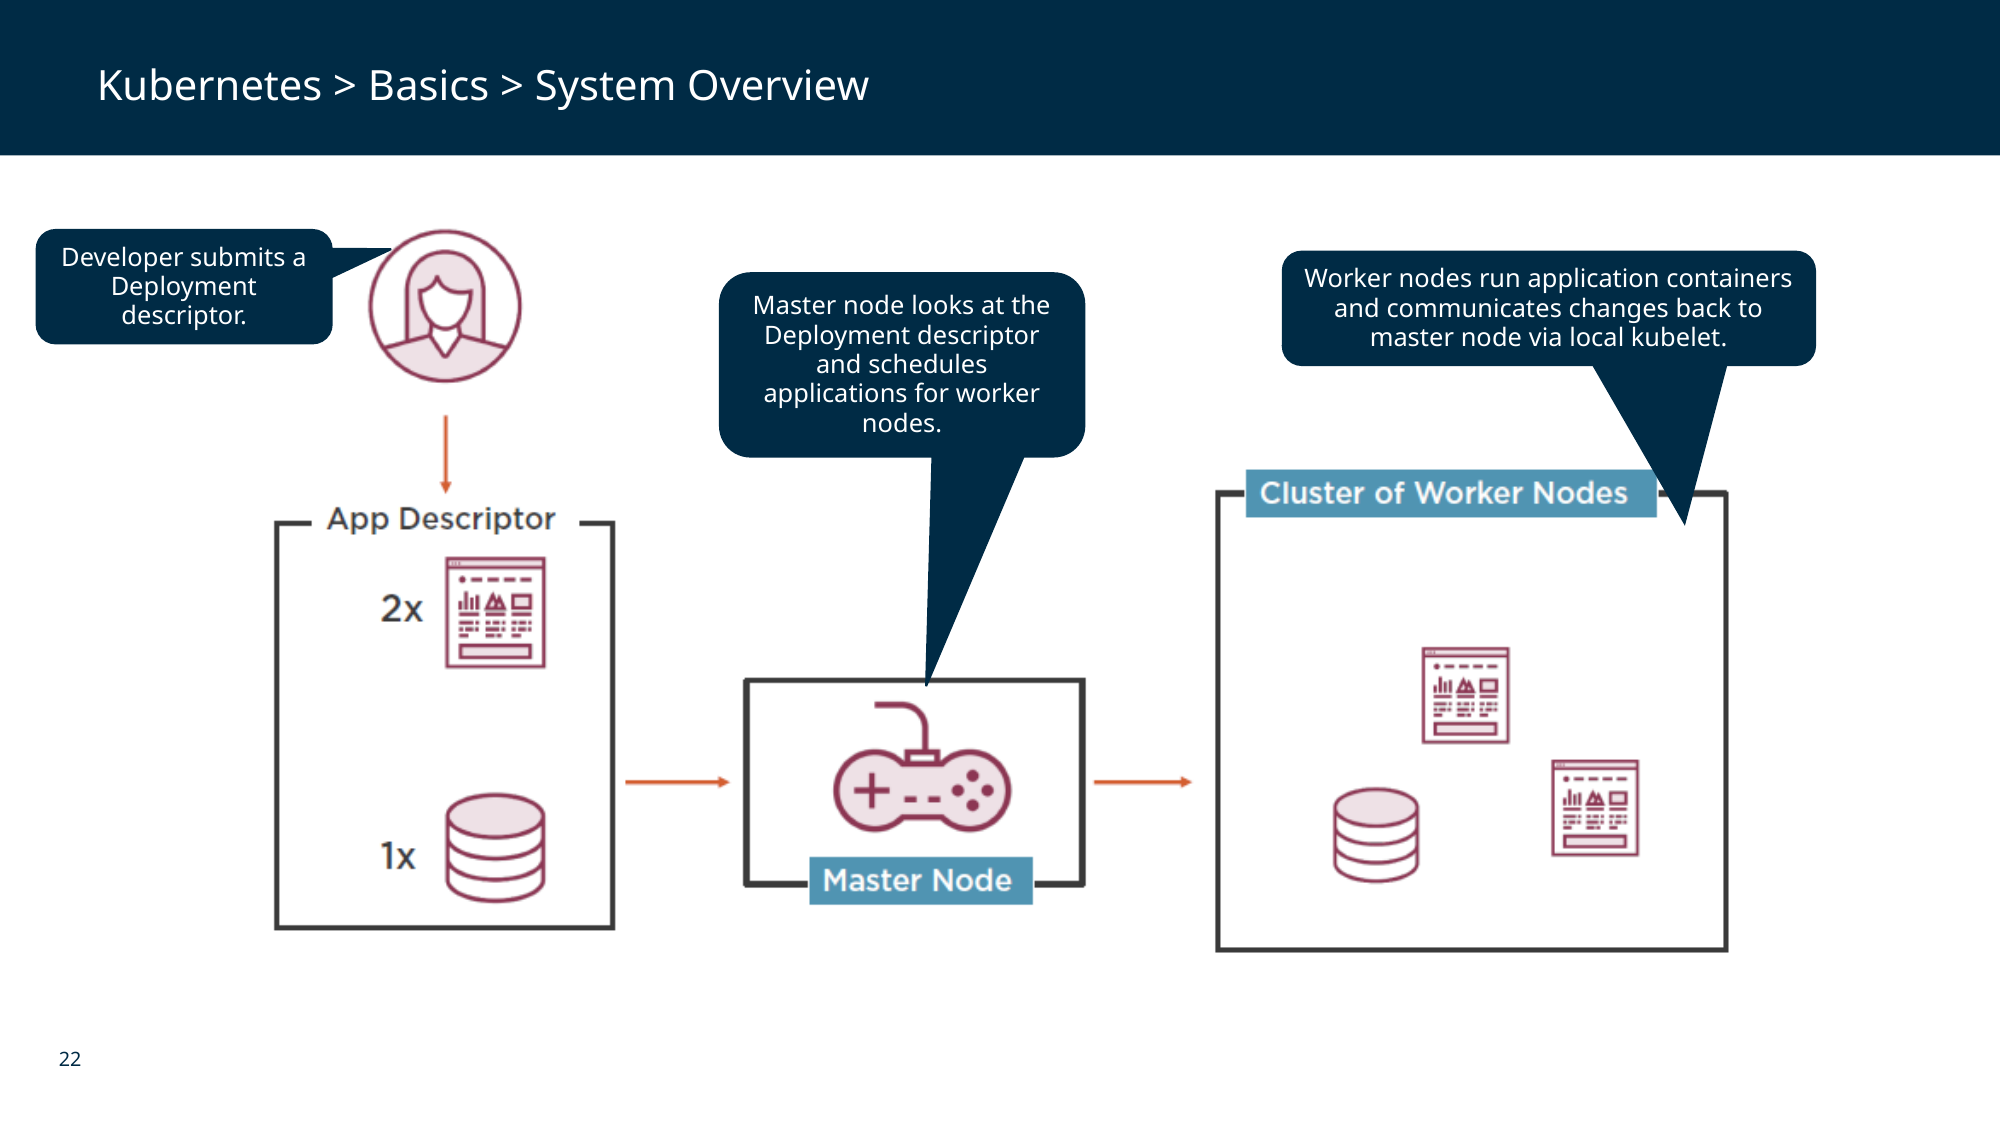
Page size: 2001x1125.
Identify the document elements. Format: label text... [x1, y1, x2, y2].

text_box Worker nodes run application containers and communicates changes back to master node via local kubelet. [1734, 250, 1817, 367]
text_box Developer submits a Deployment descriptor. [35, 228, 266, 345]
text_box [0, 0, 2000, 156]
picture [266, 214, 1734, 958]
